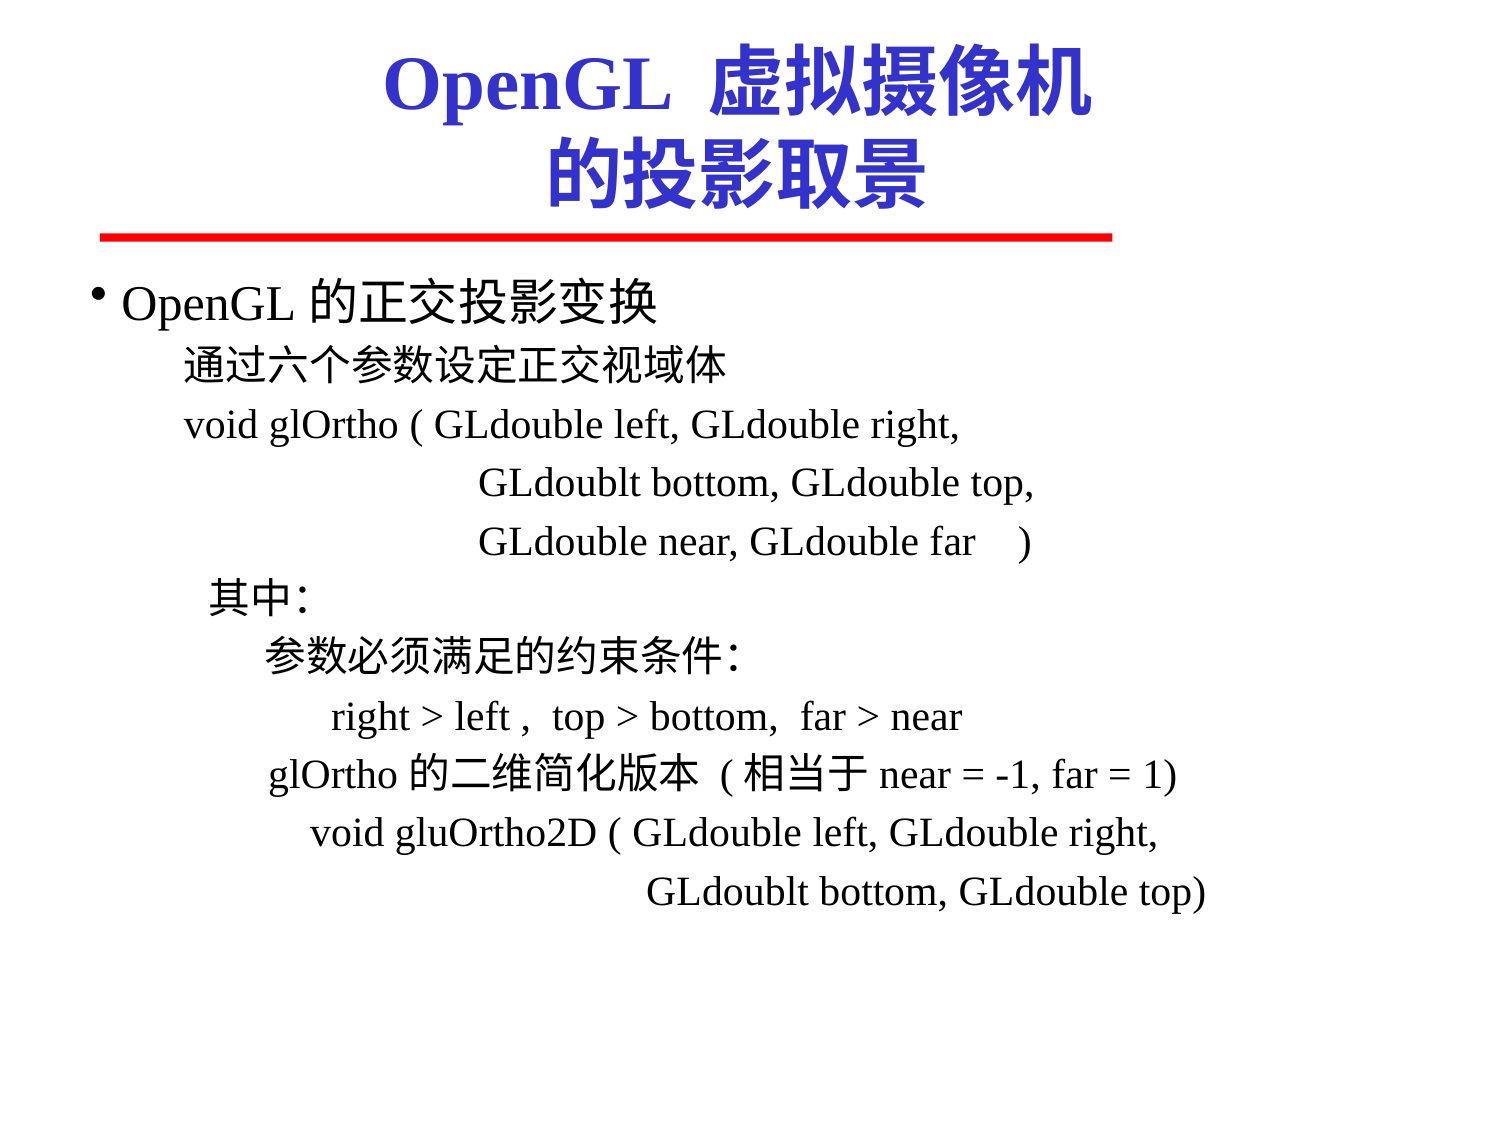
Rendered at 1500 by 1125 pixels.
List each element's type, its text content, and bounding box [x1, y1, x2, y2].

title OpenGL 虚拟摄像机 的投影取景 [225, 37, 1250, 213]
list OpenGL的正交投影变换 通过六个参数设定正交视域体 void glOrtho ( GLdouble left, GLdouble right, GLdoublt bottom, GLdouble top, GLdouble near, GLdouble far ) 其中： 参数必须满足的约束条件： right > left , top > bottom, far > near glOrtho的二维简化版本 (相当于near = -1, far = 1) void gluOrtho2D ( GLdouble left, GLdouble right, GLdoublt bottom, GLdouble top) [75, 262, 1463, 984]
